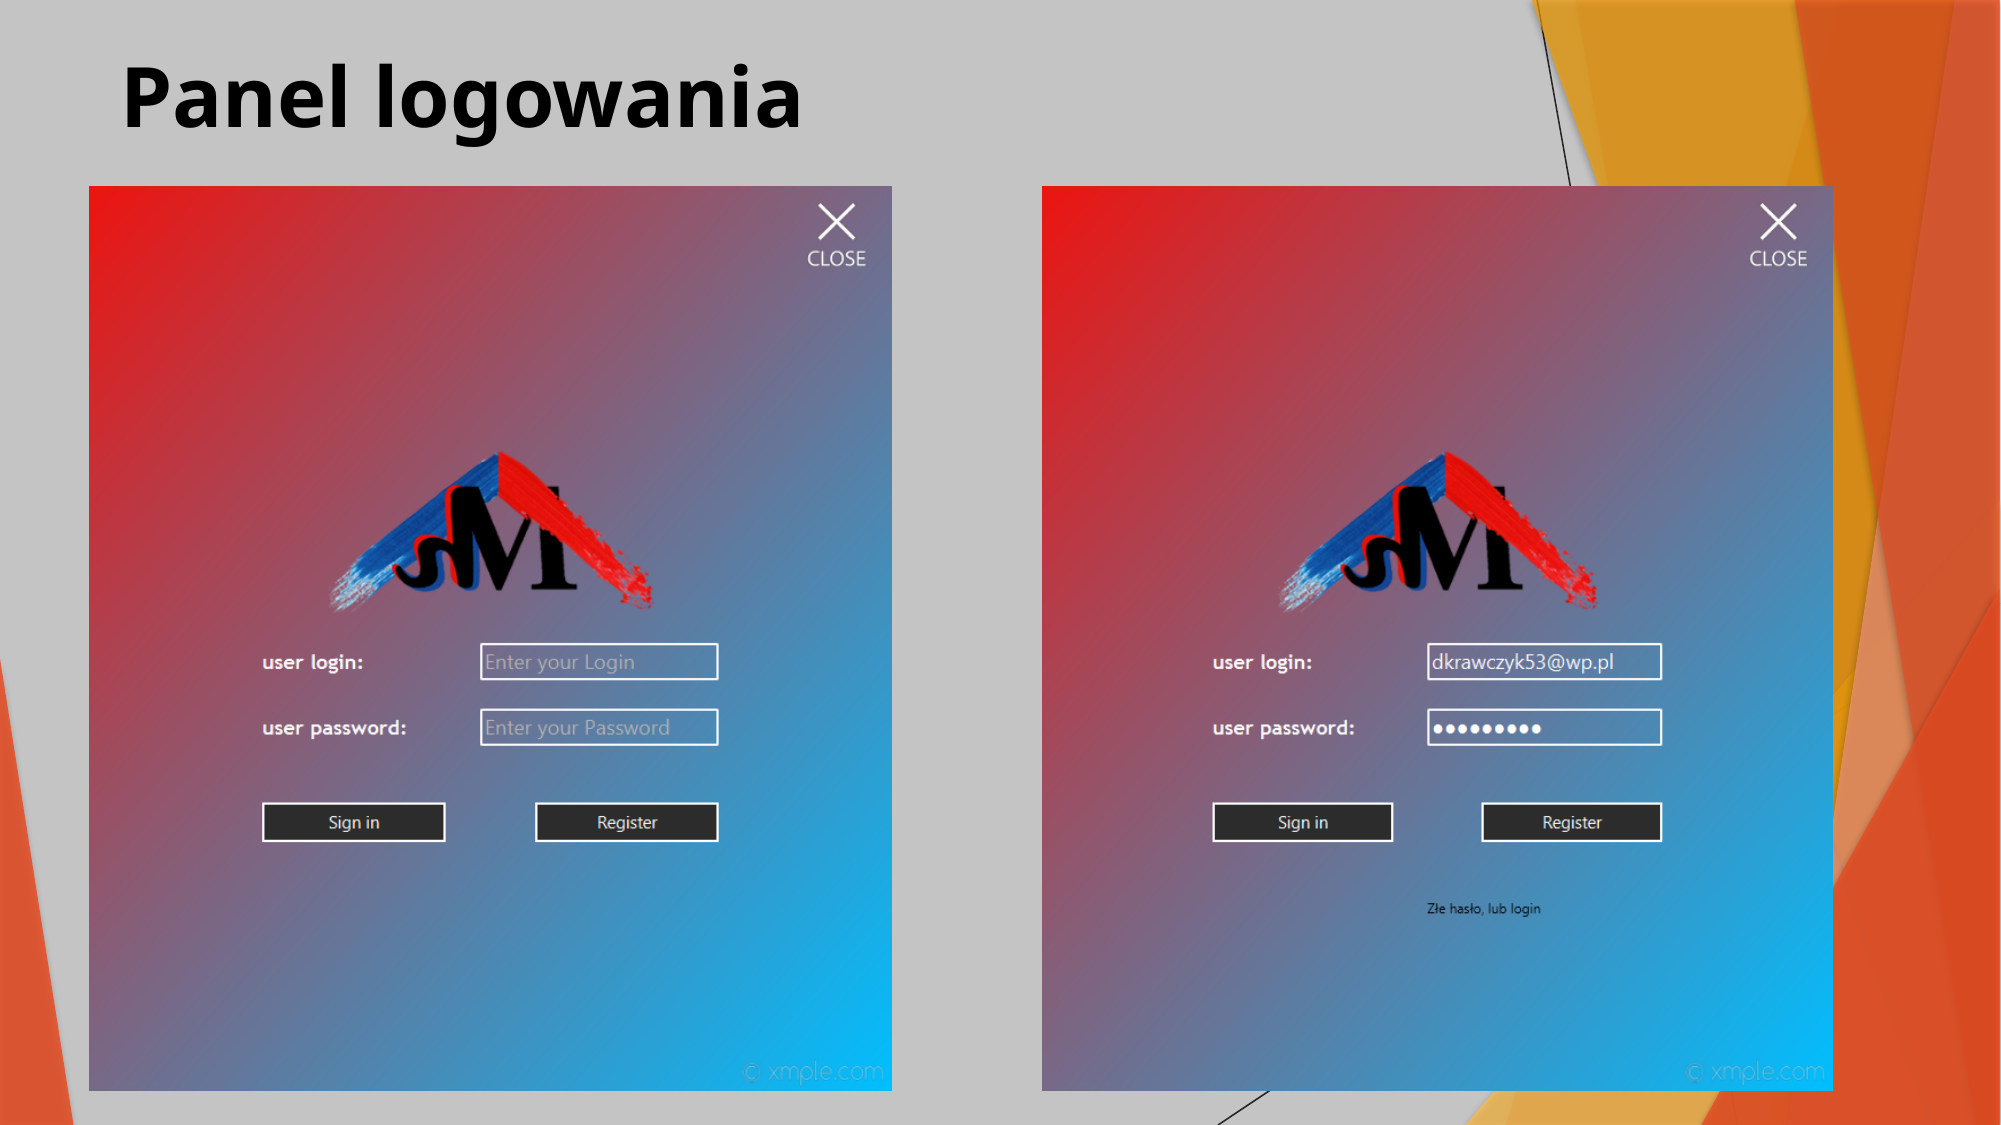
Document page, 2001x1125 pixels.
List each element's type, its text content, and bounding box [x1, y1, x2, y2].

picture [1762, 1068, 1774, 1075]
picture [1042, 185, 1833, 1092]
picture [820, 1068, 832, 1075]
picture [862, 1067, 868, 1078]
title Panel logowania [105, 27, 1516, 152]
picture [89, 186, 892, 1092]
